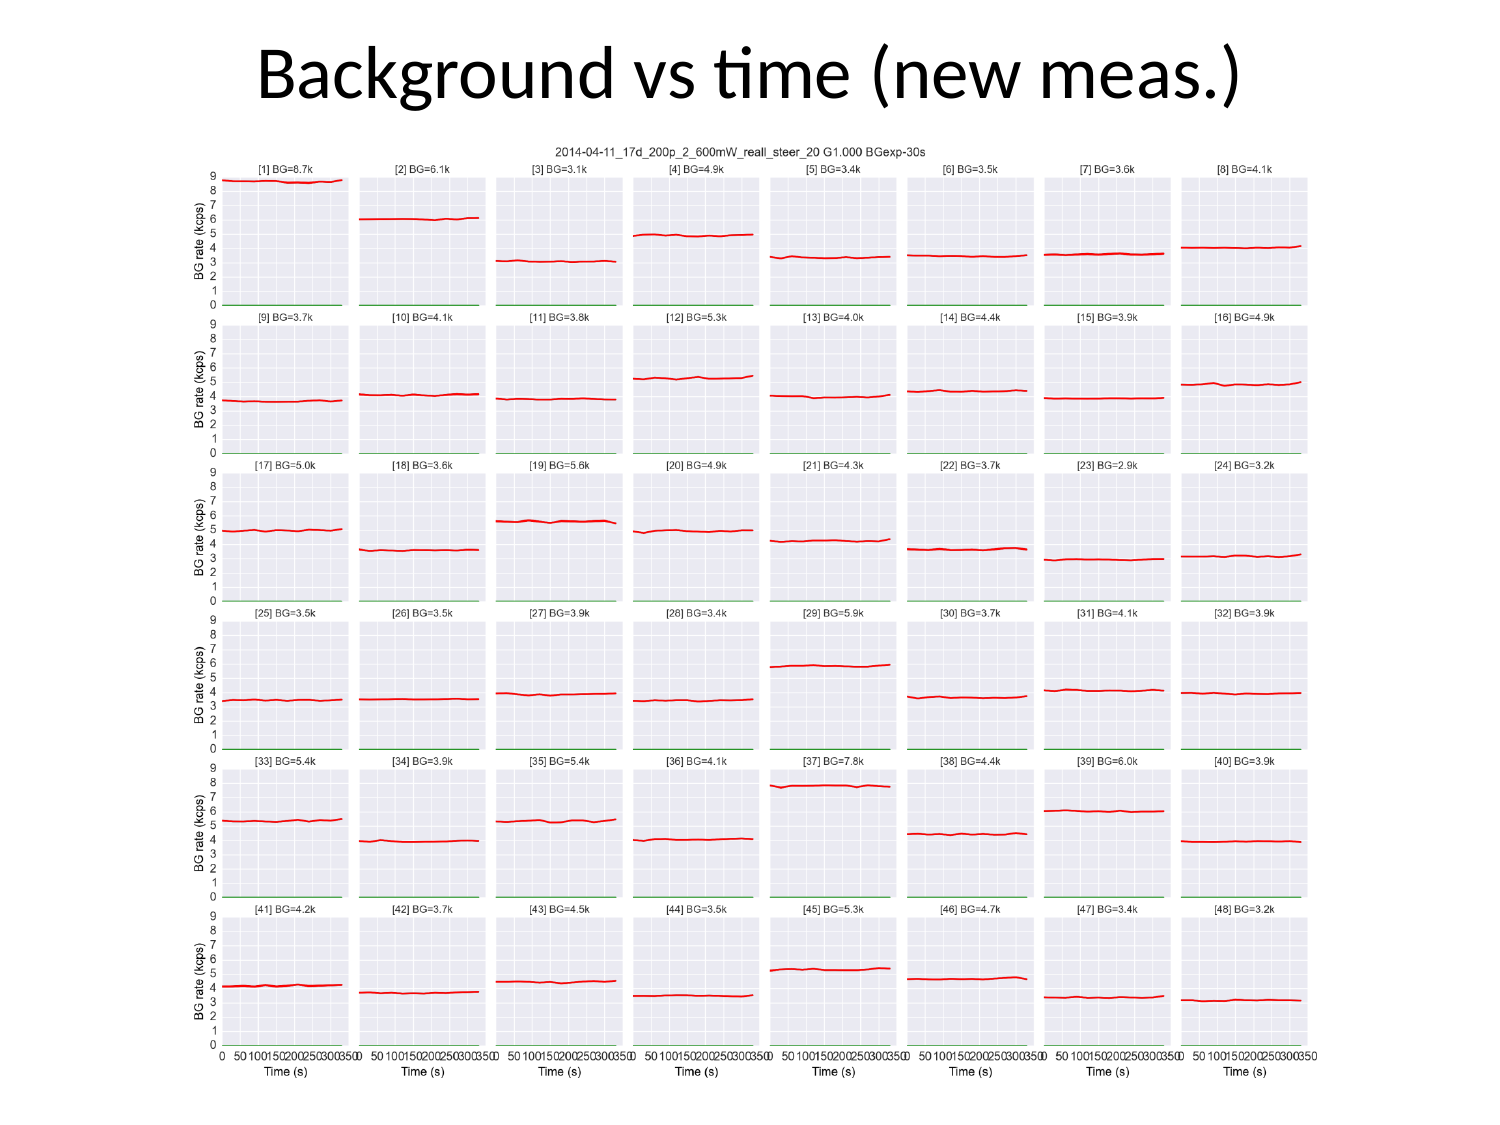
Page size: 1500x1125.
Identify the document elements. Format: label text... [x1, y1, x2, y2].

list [187, 141, 1323, 1084]
title Background vs time (new meas.) [75, 0, 1425, 163]
